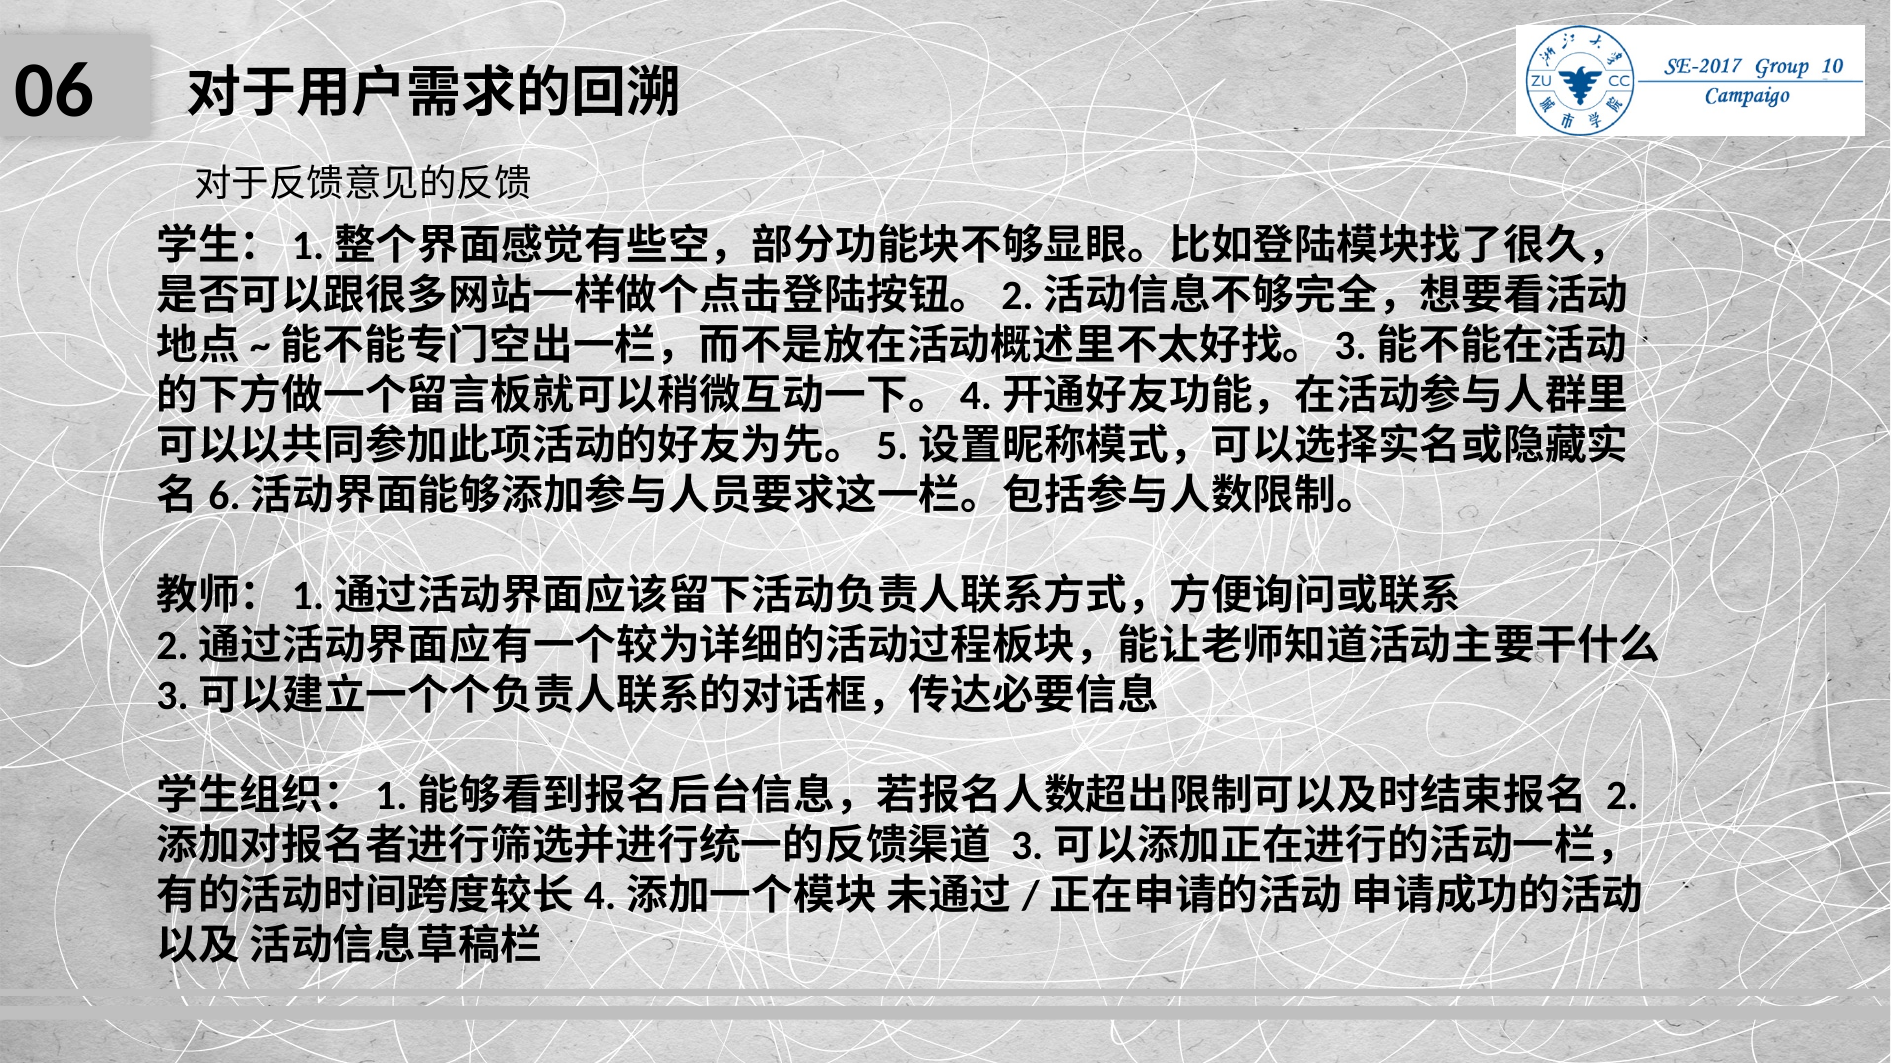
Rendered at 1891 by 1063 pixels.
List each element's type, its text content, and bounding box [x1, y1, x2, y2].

text_box 对于反馈意见的反馈 [179, 151, 830, 210]
picture [0, 1020, 1891, 1063]
picture [0, 996, 1891, 1005]
text_box 学生：1.整个界面感觉有些空，部分功能块不够显眼。比如登陆模块找了很久，是否可以跟很多网站一样做个点击登陆按钮。2.活动信息不够完全，想要看活动地点~能不能专门空出一栏，而不是放在活动概述里不太好找。3.能不能在活动的下方做一个留言板就可以稍微互动一下。4.开通好友功能，在活动参与人群里可以以共同参加此项活动的好友为先。5.设置昵称模式，可以选择实名或隐藏实名6.活动界面能够添加参与人员要求这一栏。包括参与人数限制。 教师：1.通过活动界面应该留下活动负责人联系方式，方便询问或联系 2.通过活动界面应有一个较为详细的活动过程板块，能让老师知道活动主要干什么 3.可以建立一个个负责人联系的对话框，传达必要信息 学生组织：1.能够看到报名后台信息，若报名人数超出限制可以及时结束报名 2.添加对报名者进行筛选并进行统一的反馈渠道 3.可以添加正在进行的活动一栏，有的活动时间跨度较长4.添加一个模块 未通过/正在申请的活动 申请成功的活动 以及 活动信息草稿栏 [141, 210, 1680, 976]
picture [0, 0, 1891, 988]
list 06 [0, 34, 151, 136]
list 对于用户需求的回溯 [172, 39, 1170, 141]
